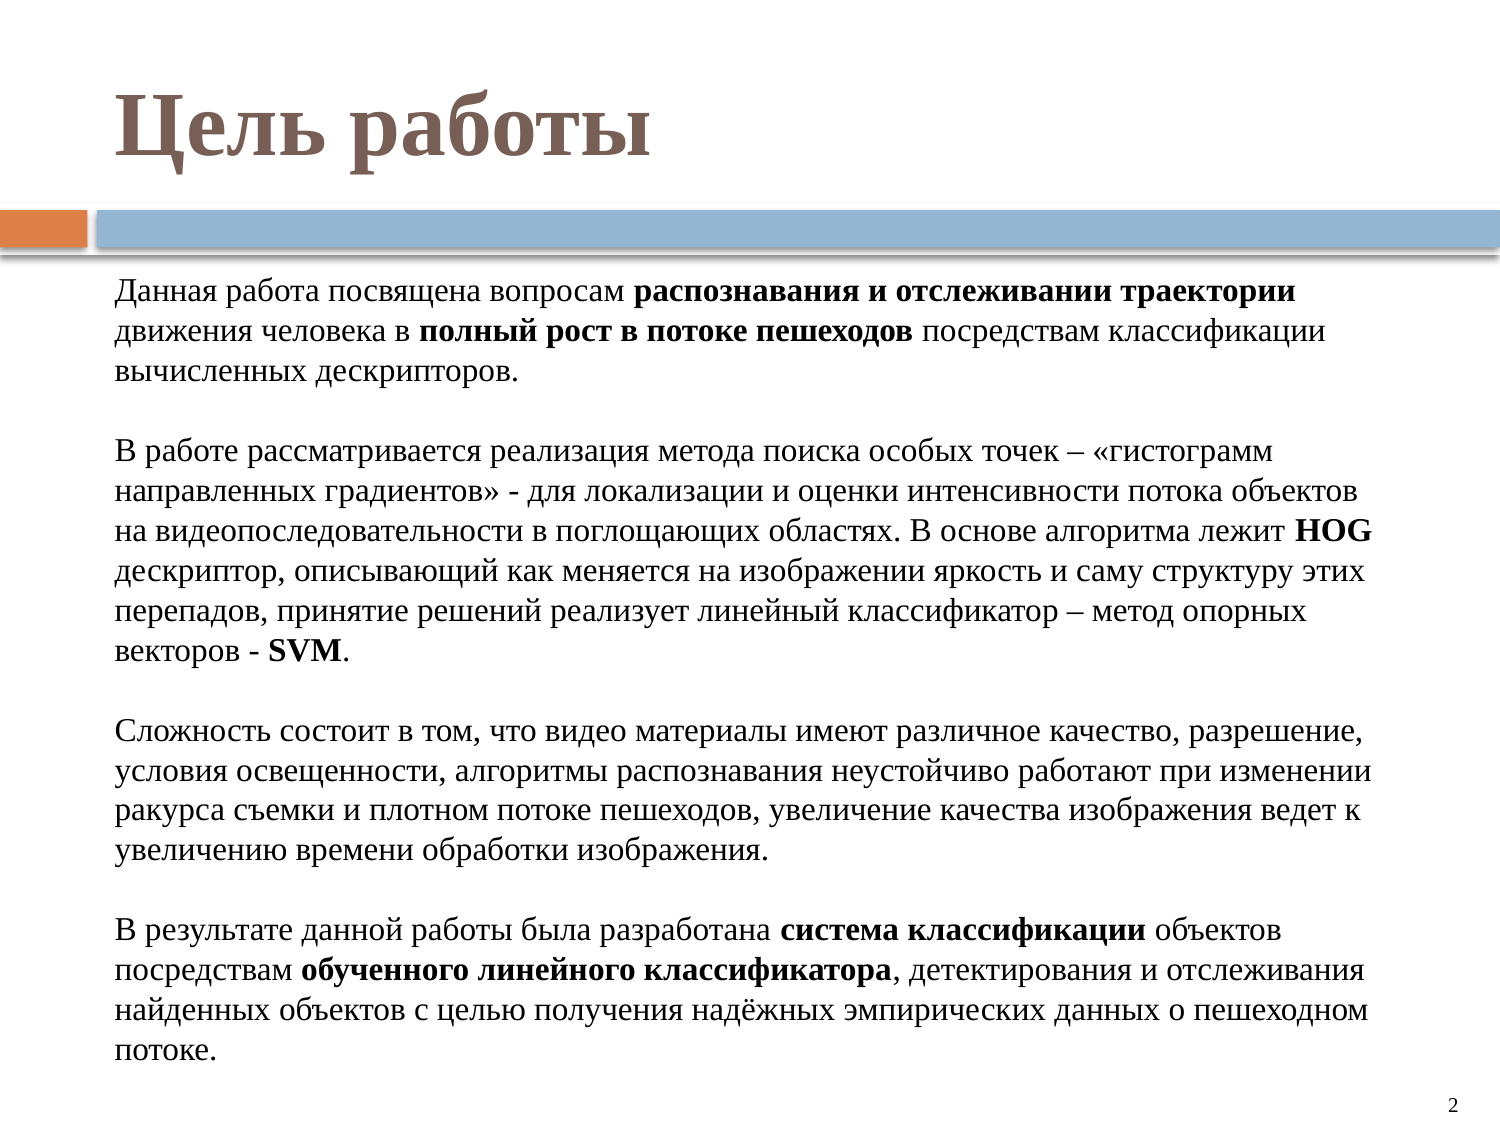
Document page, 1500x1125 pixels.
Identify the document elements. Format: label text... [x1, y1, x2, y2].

title Цель работы [99, 37, 1438, 200]
slide_number 2 [1409, 1084, 1497, 1125]
text_box Данная работа посвящена вопросам распознавания и отслеживании траектории движения человека в полный рост в потоке пешеходов посредствам классификации вычисленных дескрипторов. В работе рассматривается реализация метода поиска особых точек – «гистограмм направленных градиентов» - для локализации и оценки интенсивности потока объектов на видеопоследовательности в поглощающих областях. В основе алгоритма лежит HOG дескриптор, описывающий как меняется на изображении яркость и саму структуру этих перепадов, принятие решений реализует линейный классификатор – метод опорных векторов - SVM. Сложность состоит в том, что видео материалы имеют различное качество, разрешение, условия освещенности, алгоритмы распознавания неустойчиво работают при изменении ракурса съемки и плотном потоке пешеходов, увеличение качества изображения ведет к увеличению времени обработки изображения. В результате данной работы была разработана система классификации объектов посредствам обученного линейного классификатора, детектирования и отслеживания найденных объектов с целью получения надёжных эмпирических данных о пешеходном потоке. [99, 261, 1400, 1120]
